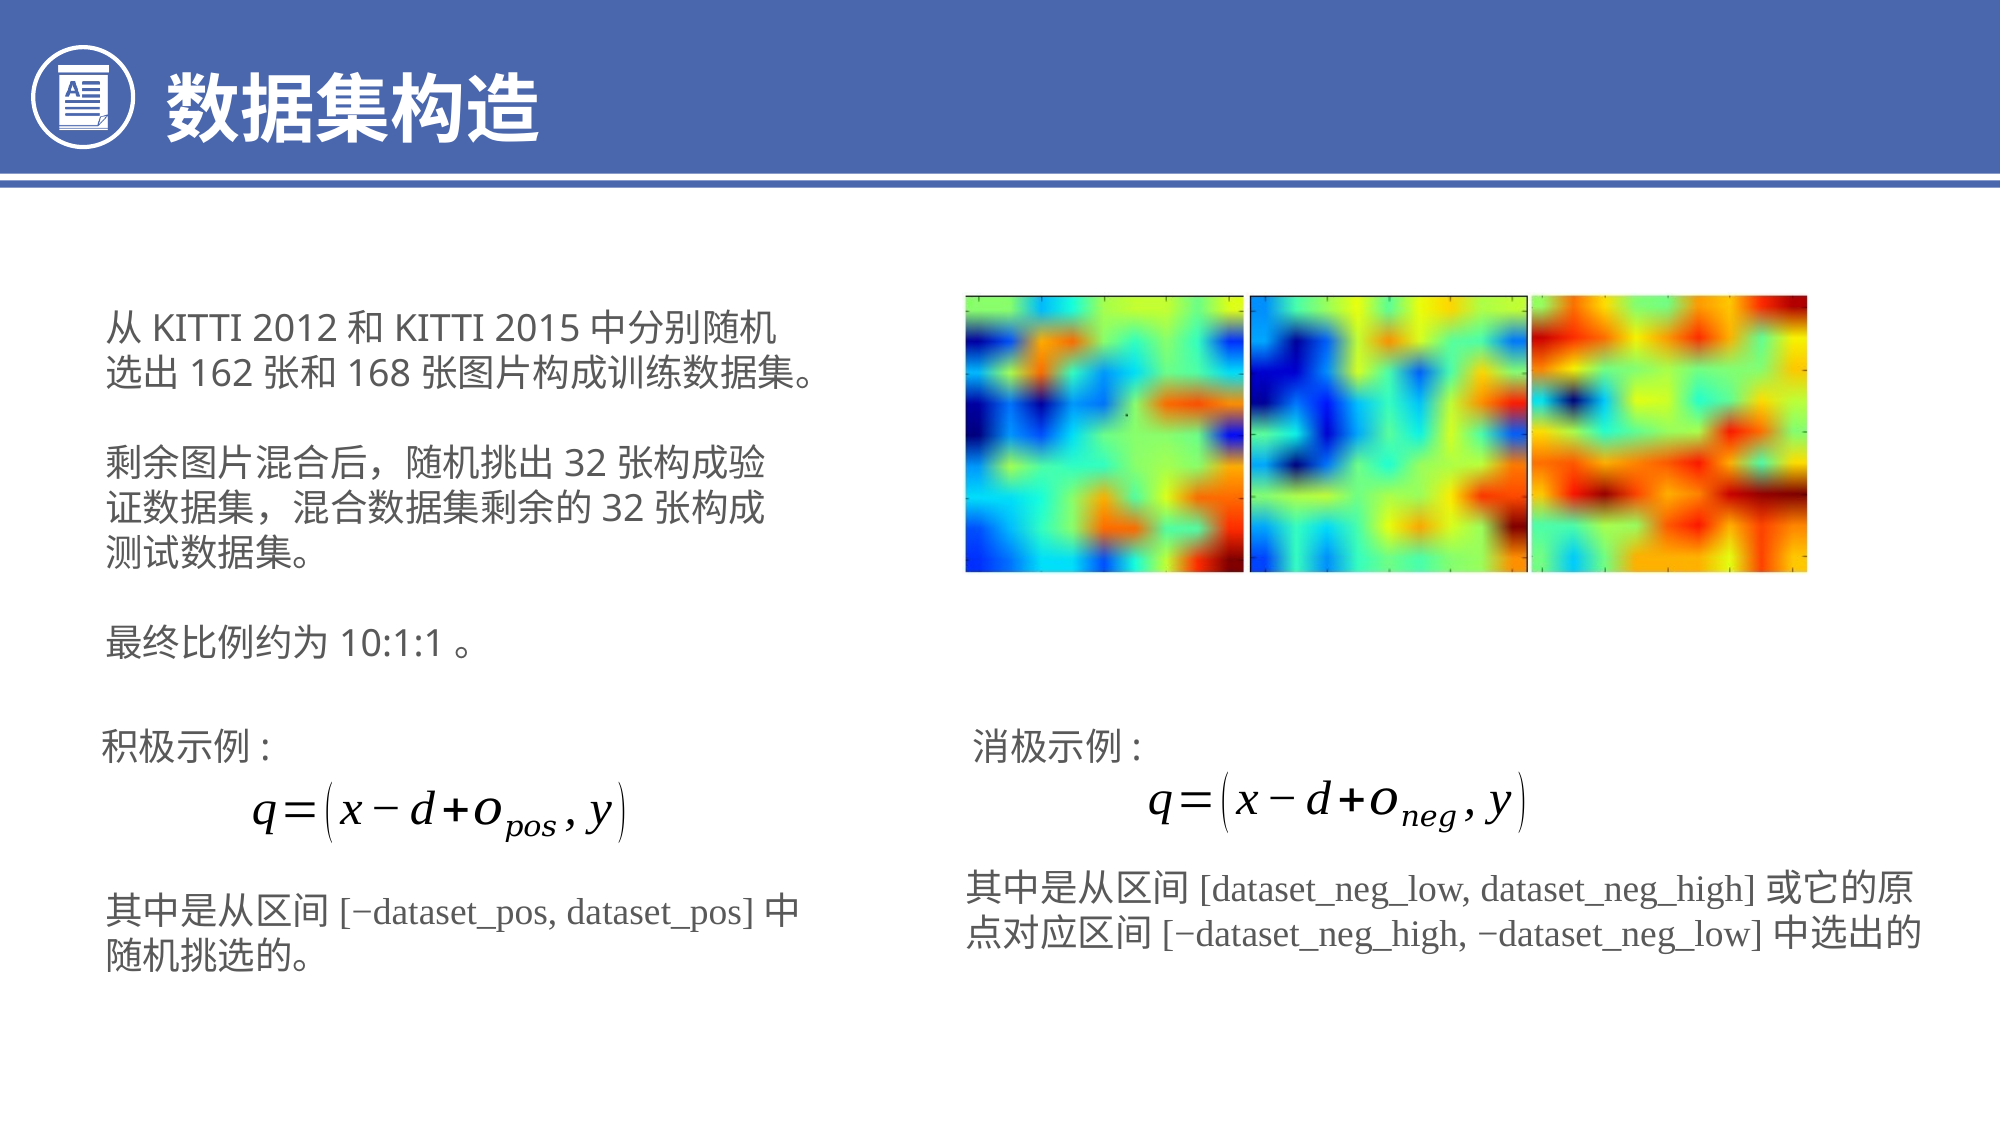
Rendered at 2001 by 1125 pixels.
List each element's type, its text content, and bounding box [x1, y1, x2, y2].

text_box [0, 0, 2000, 175]
text_box [0, 179, 2000, 189]
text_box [33, 47, 134, 148]
text_box 积极示例: [86, 715, 286, 776]
text_box 数据集构造 [150, 9, 1088, 160]
text_box 消极示例: [957, 715, 1157, 776]
picture [962, 292, 1811, 576]
text_box 从KITTI 2012和KITTI 2015中分别随机选出162张和168张图片构成训练数据集。 剩余图片混合后，随机挑出32张构成验证数据集，混合数据集剩余的32张构成测试数据集。 最终比例约为10:1:1。 [90, 296, 815, 671]
